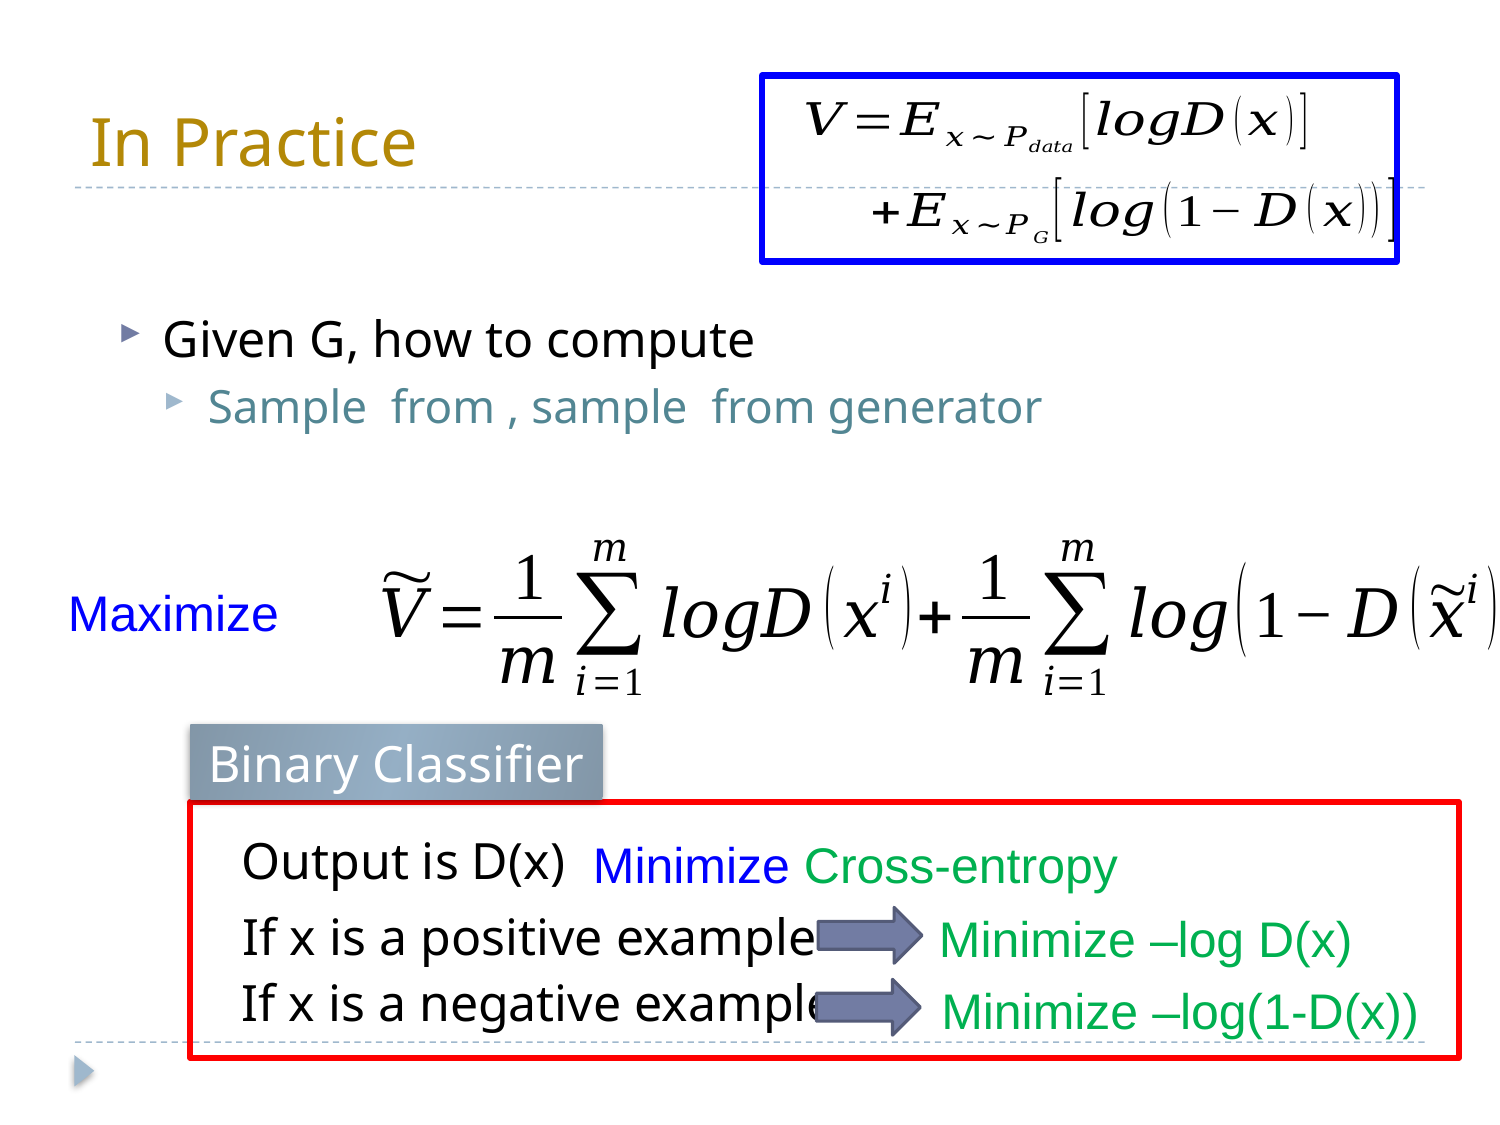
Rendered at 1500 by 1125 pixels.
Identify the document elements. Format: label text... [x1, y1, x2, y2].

text_box Maximize [53, 574, 376, 649]
text_box Binary Classifier [190, 724, 603, 800]
text_box [189, 800, 1460, 1059]
text_box Output is D(x) [226, 822, 624, 897]
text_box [761, 75, 1398, 262]
title In Practice [74, 24, 1426, 188]
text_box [226, 898, 1448, 1049]
